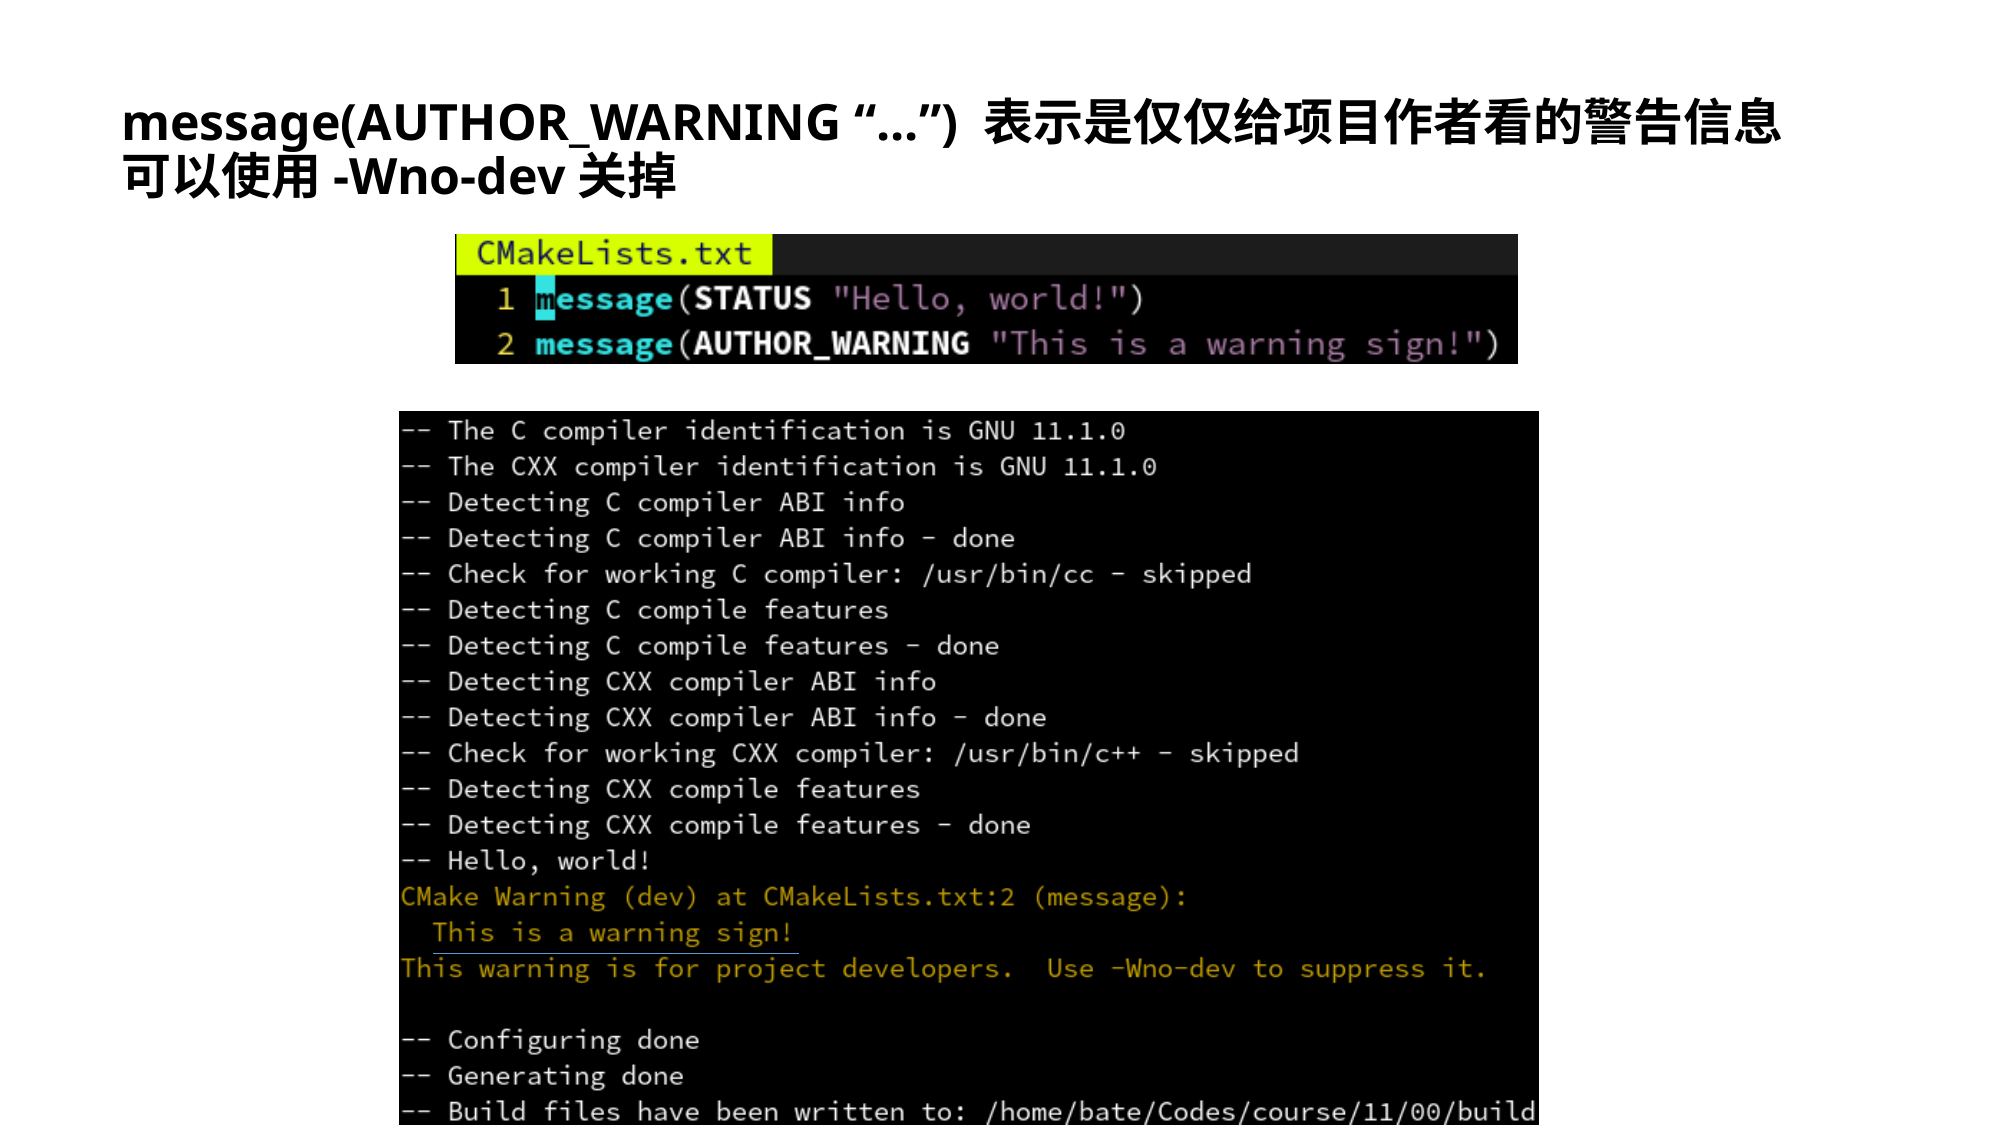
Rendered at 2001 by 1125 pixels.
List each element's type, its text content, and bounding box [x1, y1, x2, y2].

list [399, 411, 1539, 1125]
picture [455, 234, 1518, 364]
title message(AUTHOR_WARNING “...”) 表示是仅仅给项目作者看的警告信息 可以使用-Wno-dev关掉 [106, 42, 1832, 260]
